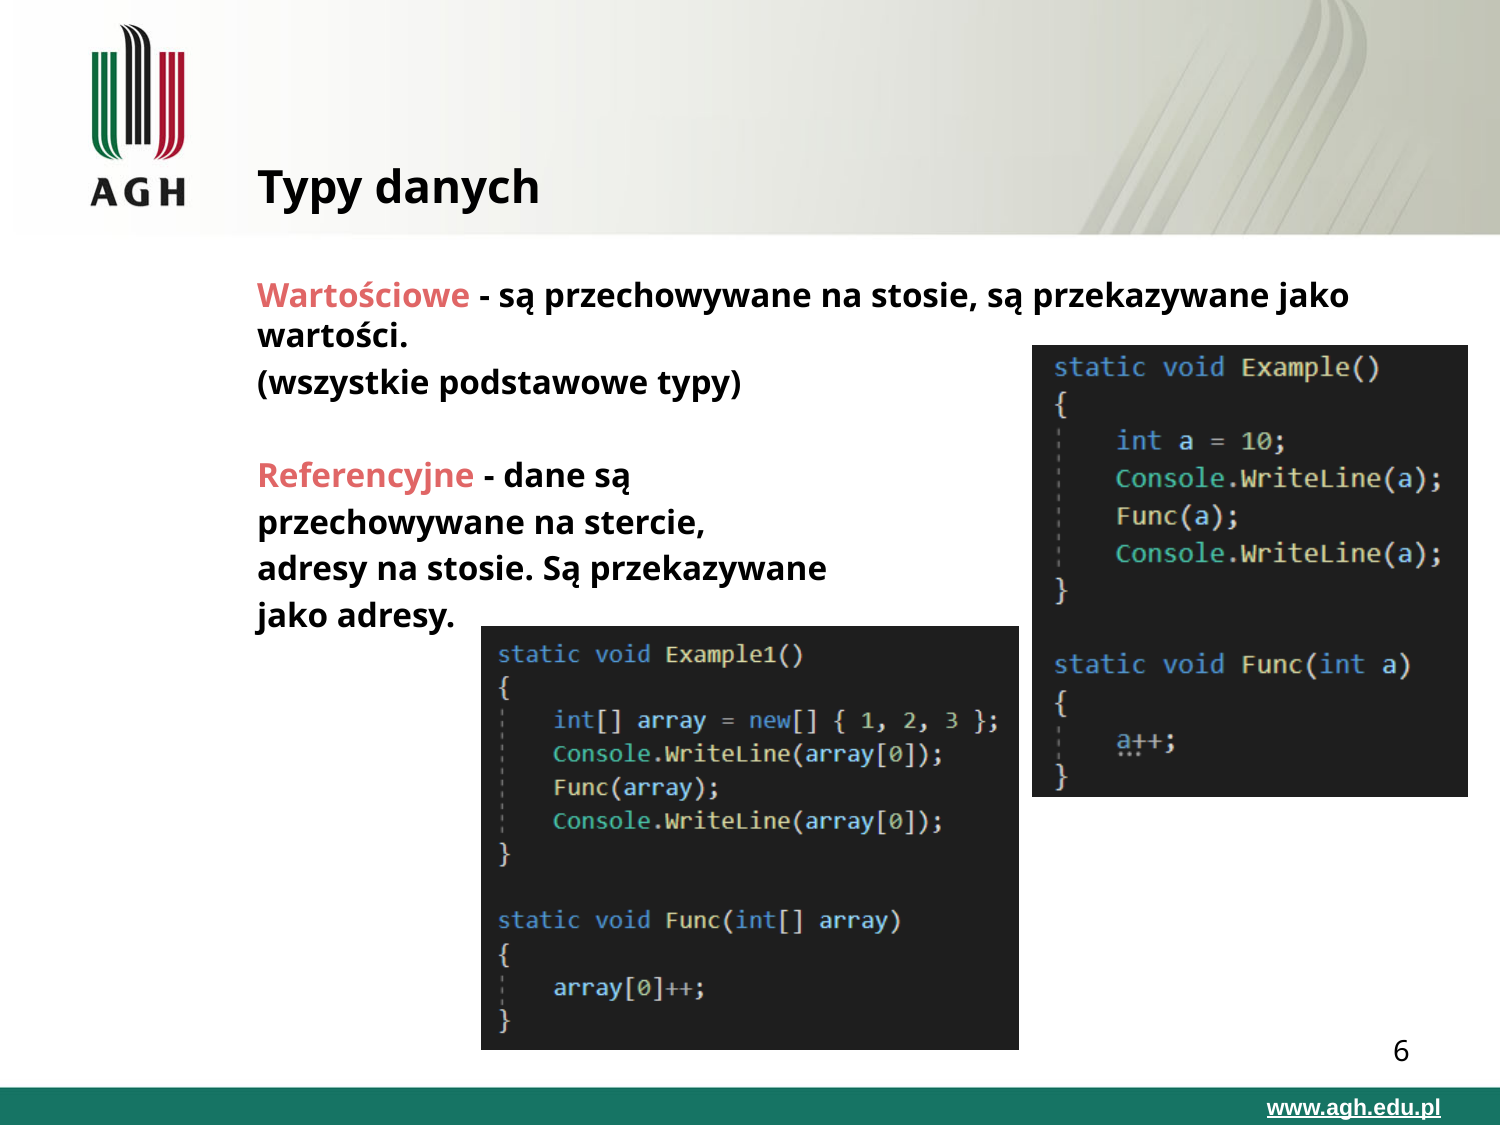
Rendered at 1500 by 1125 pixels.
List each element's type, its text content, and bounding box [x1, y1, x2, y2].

text_box www.agh.edu.pl [1251, 1084, 1500, 1125]
list Wartościowe - są przechowywane na stosie, są przekazywane jako wartości. (wszystkie podstawowe typy) Referencyjne - dane są przechowywane na stercie, adresy na stosie. Są przekazywane jako adresy. [242, 267, 1425, 1005]
title Typy danych [242, 137, 1425, 233]
picture [0, 0, 1500, 1125]
slide_number ‹#› [1074, 1024, 1425, 1103]
